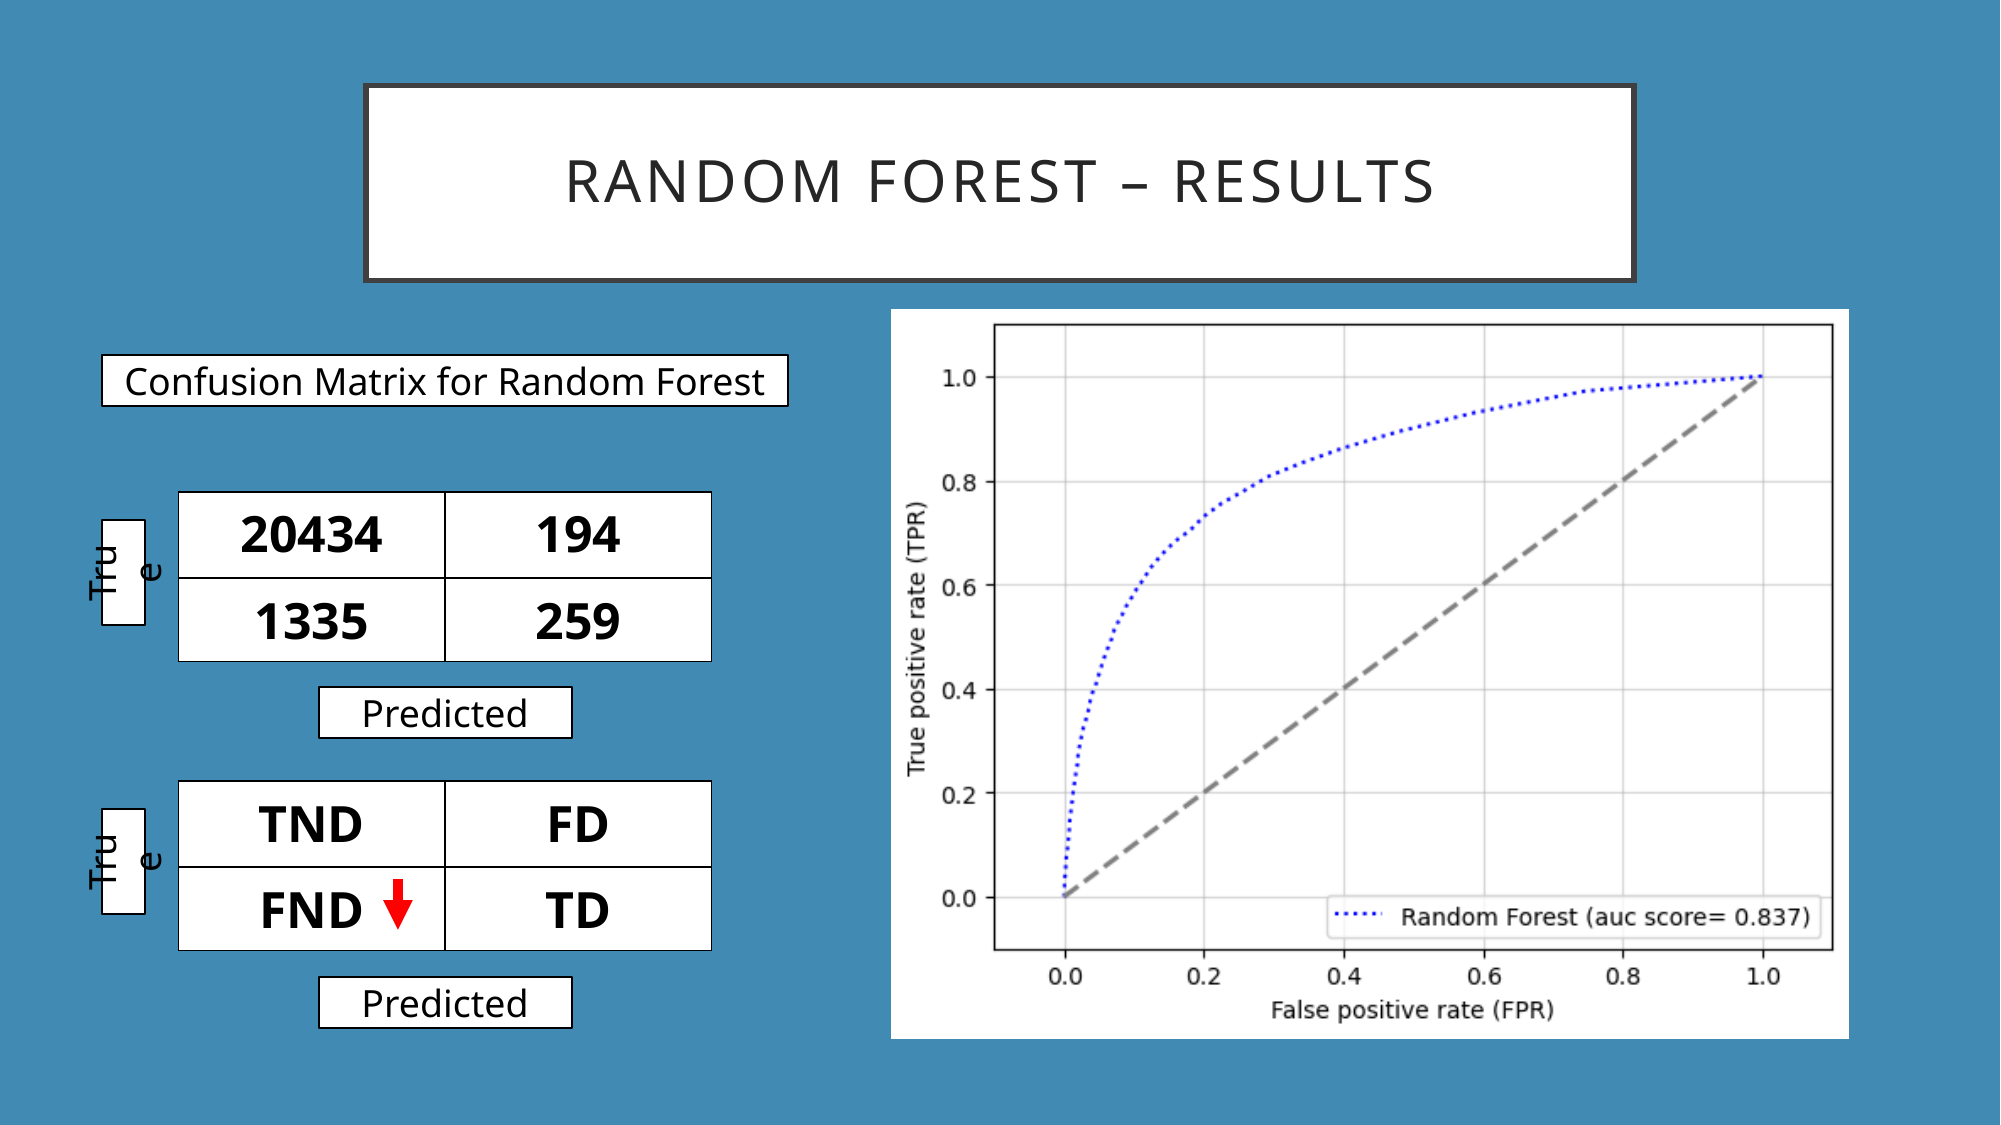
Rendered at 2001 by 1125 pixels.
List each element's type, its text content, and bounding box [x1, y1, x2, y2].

table_header 194 [446, 493, 711, 577]
table_header FD [446, 782, 711, 866]
text_box Predicted [318, 976, 573, 1029]
text_box True [101, 808, 146, 915]
table_cell TD [446, 868, 711, 950]
text_box True [101, 519, 146, 626]
text_box Confusion Matrix for Random Forest [101, 354, 789, 407]
text_box Predicted [318, 686, 573, 739]
picture [891, 309, 1849, 1039]
table_cell FND [179, 868, 444, 950]
table_cell 259 [446, 579, 711, 661]
table_cell 1335 [179, 579, 444, 661]
table_header TND [179, 782, 444, 866]
title Random Forest – results [363, 83, 1637, 283]
table_header 20434 [179, 493, 444, 577]
